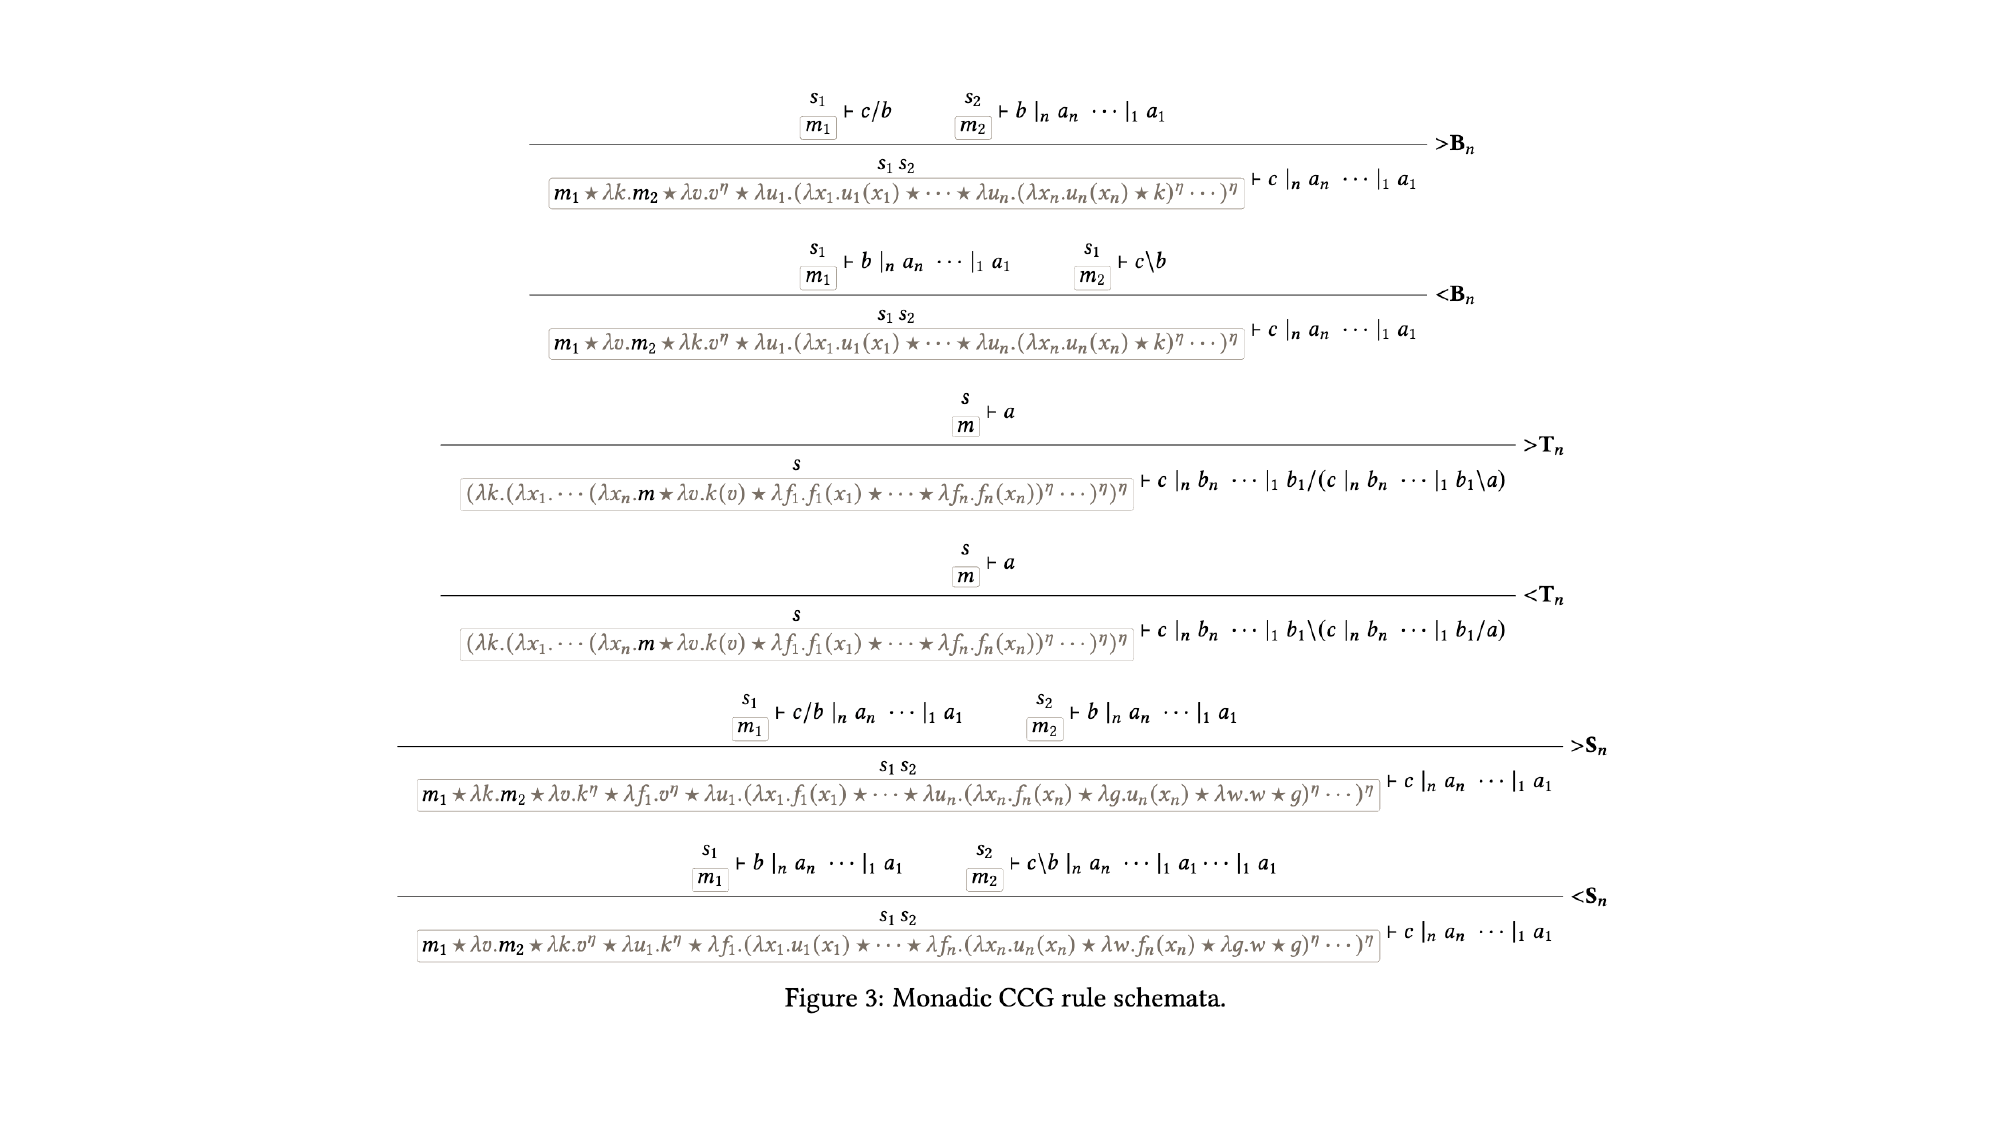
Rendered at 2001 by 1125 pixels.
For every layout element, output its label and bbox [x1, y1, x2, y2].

picture [362, 62, 1638, 1063]
